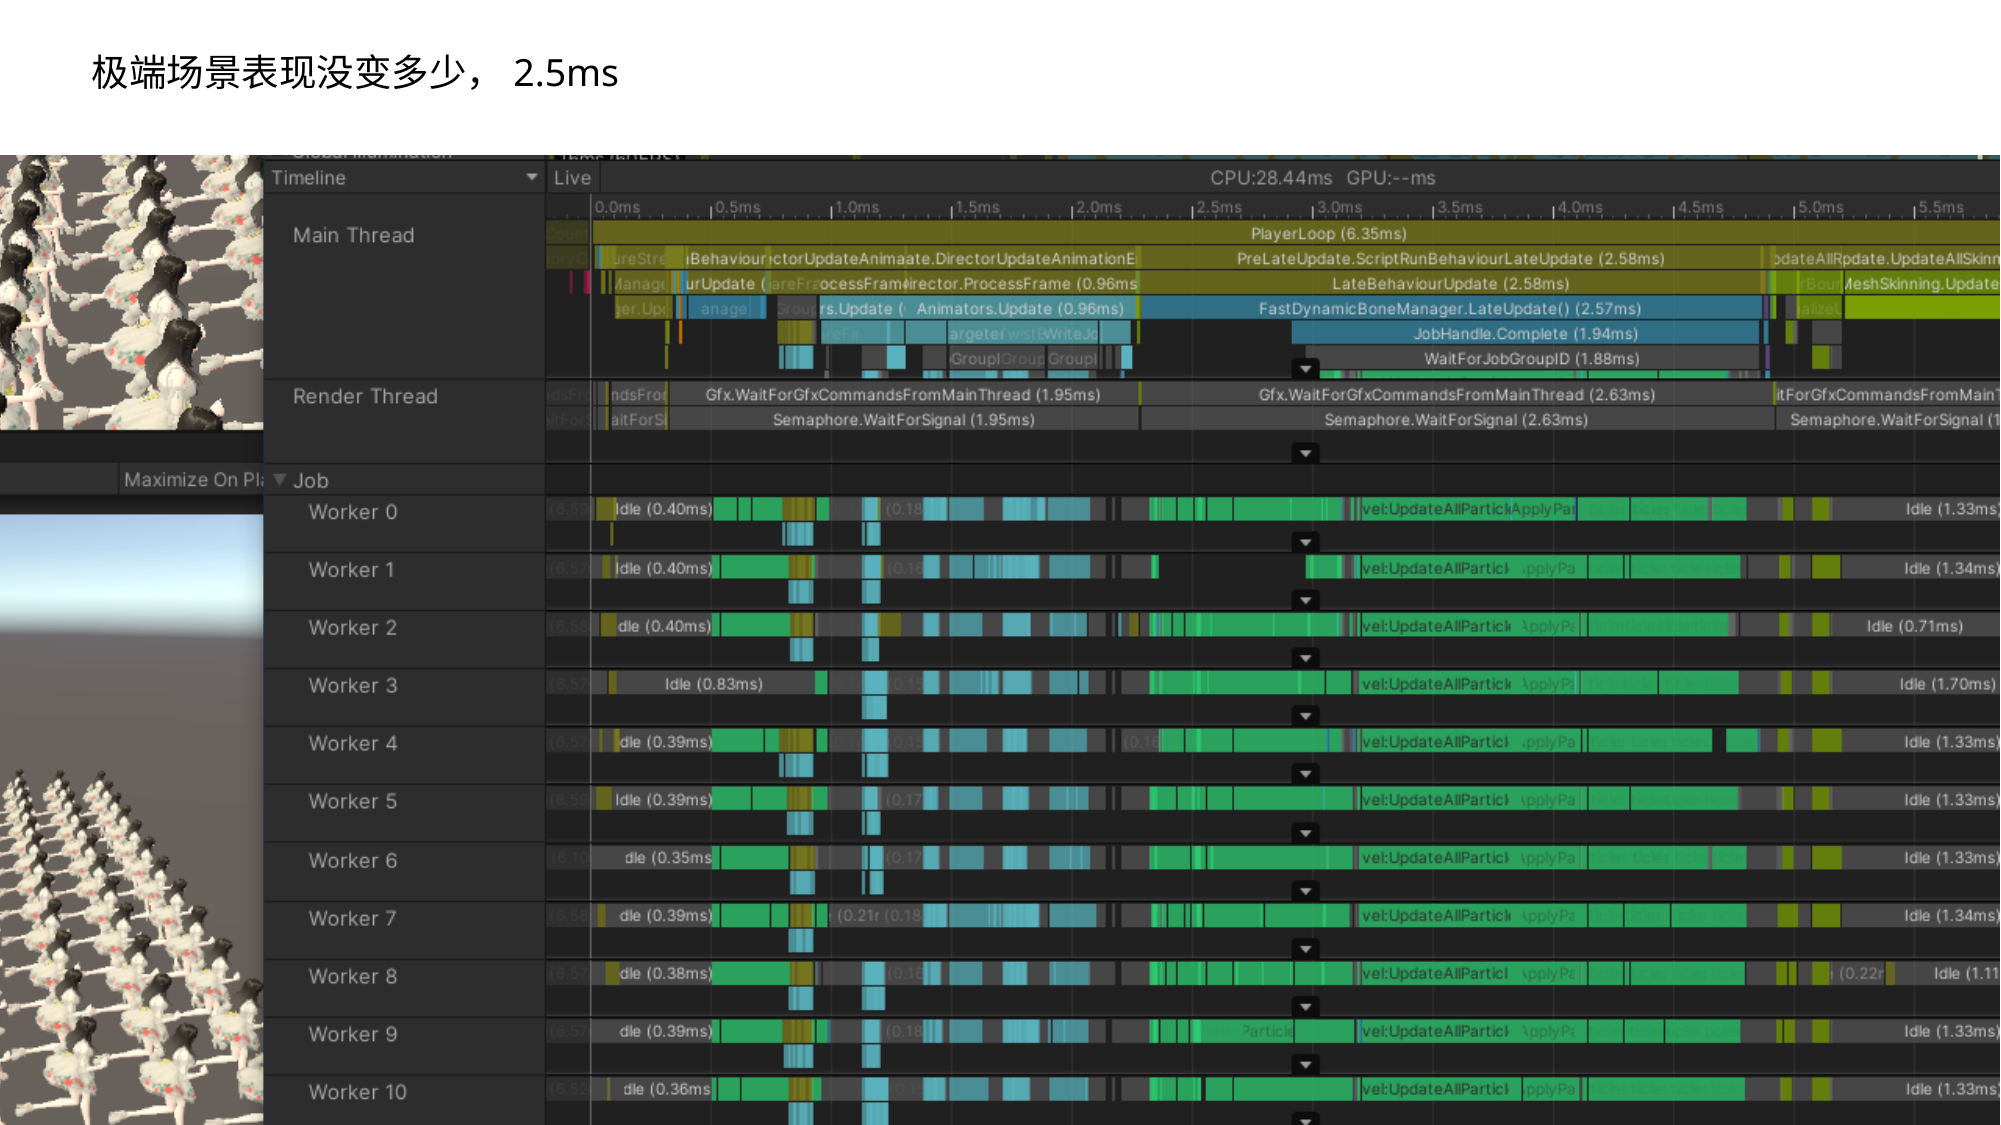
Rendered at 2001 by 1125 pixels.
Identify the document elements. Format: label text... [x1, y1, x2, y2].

picture [0, 155, 2000, 1125]
list 极端场景表现没变多少，2.5ms [76, 46, 1802, 155]
